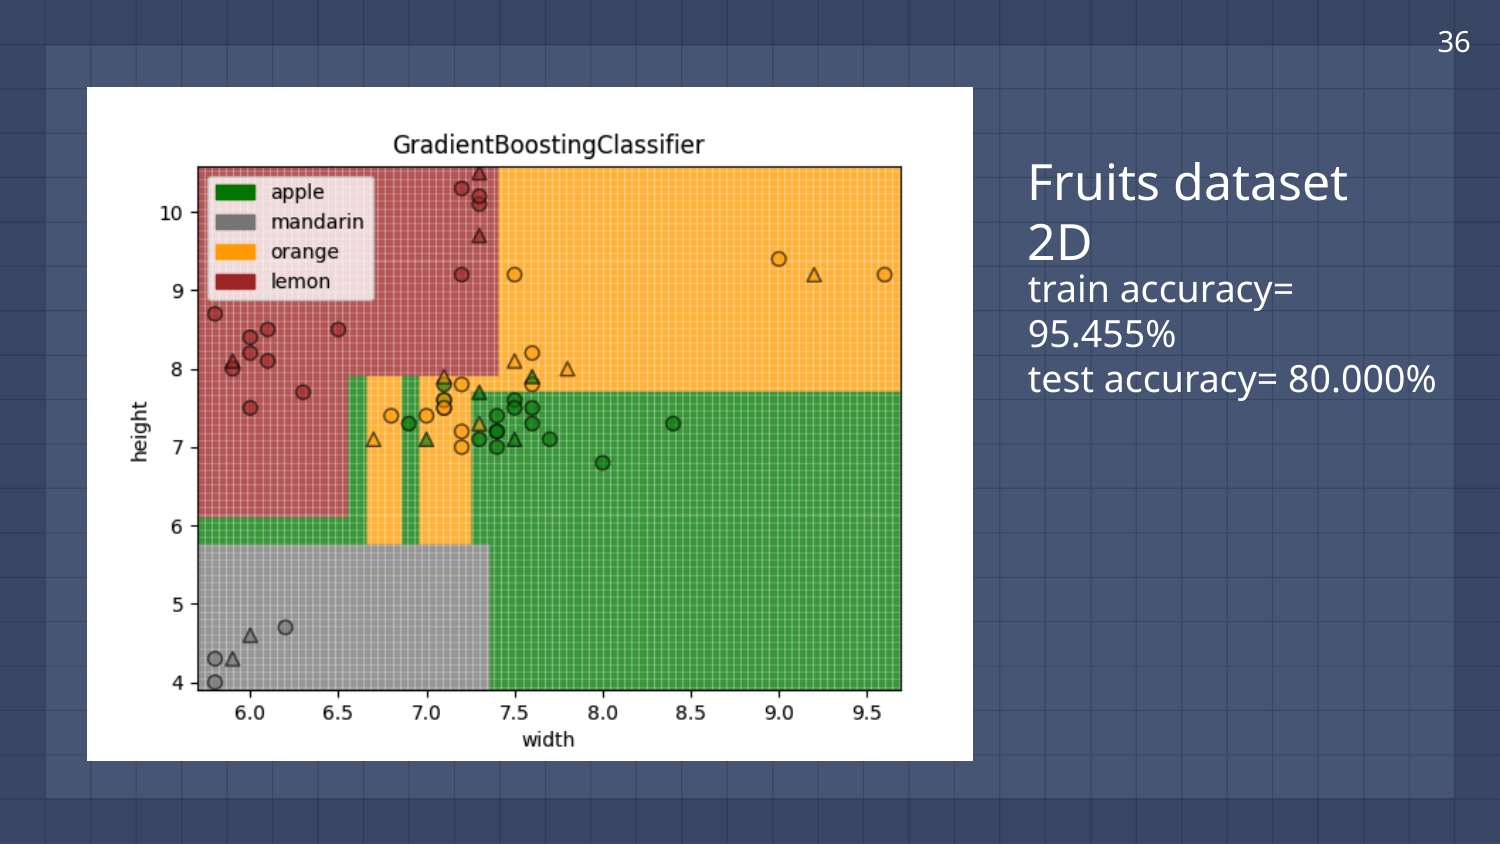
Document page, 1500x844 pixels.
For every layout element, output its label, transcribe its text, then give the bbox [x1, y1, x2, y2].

text_box Fruits dataset 2D [1012, 135, 1421, 226]
text_box train accuracy= 95.455% test accuracy= 80.000% [1012, 249, 1463, 383]
picture [87, 87, 974, 762]
slide_number ‹#› [1408, 0, 1500, 88]
